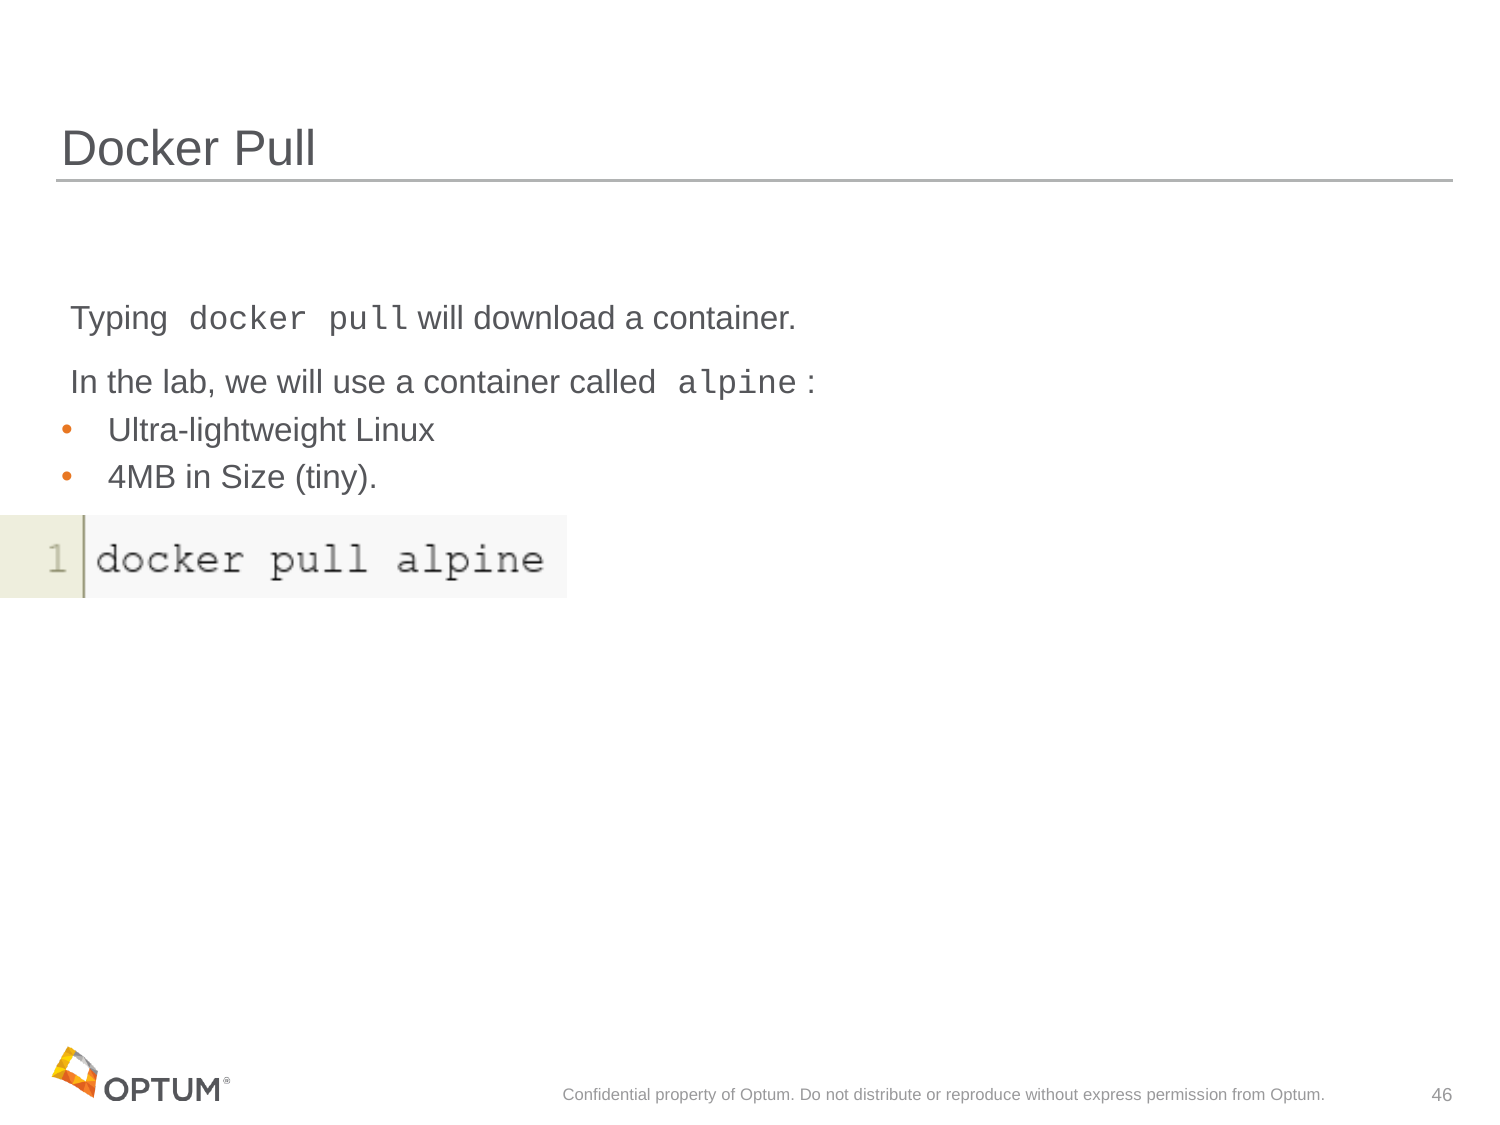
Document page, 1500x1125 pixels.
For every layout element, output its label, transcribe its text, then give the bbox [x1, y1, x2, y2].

slide_number 46 [1385, 1064, 1453, 1124]
title Docker Pull [60, 0, 1454, 177]
picture [0, 515, 567, 598]
list Typing docker pull will download a container. In the lab, we will use a container called alpine : Ultra-lightweight Linux 4MB in Size (tiny). [60, 299, 1454, 968]
footer Confidential property of Optum. Do not distribute or reproduce without express permission from Optum. [508, 1064, 1381, 1124]
picture [50, 1044, 231, 1101]
